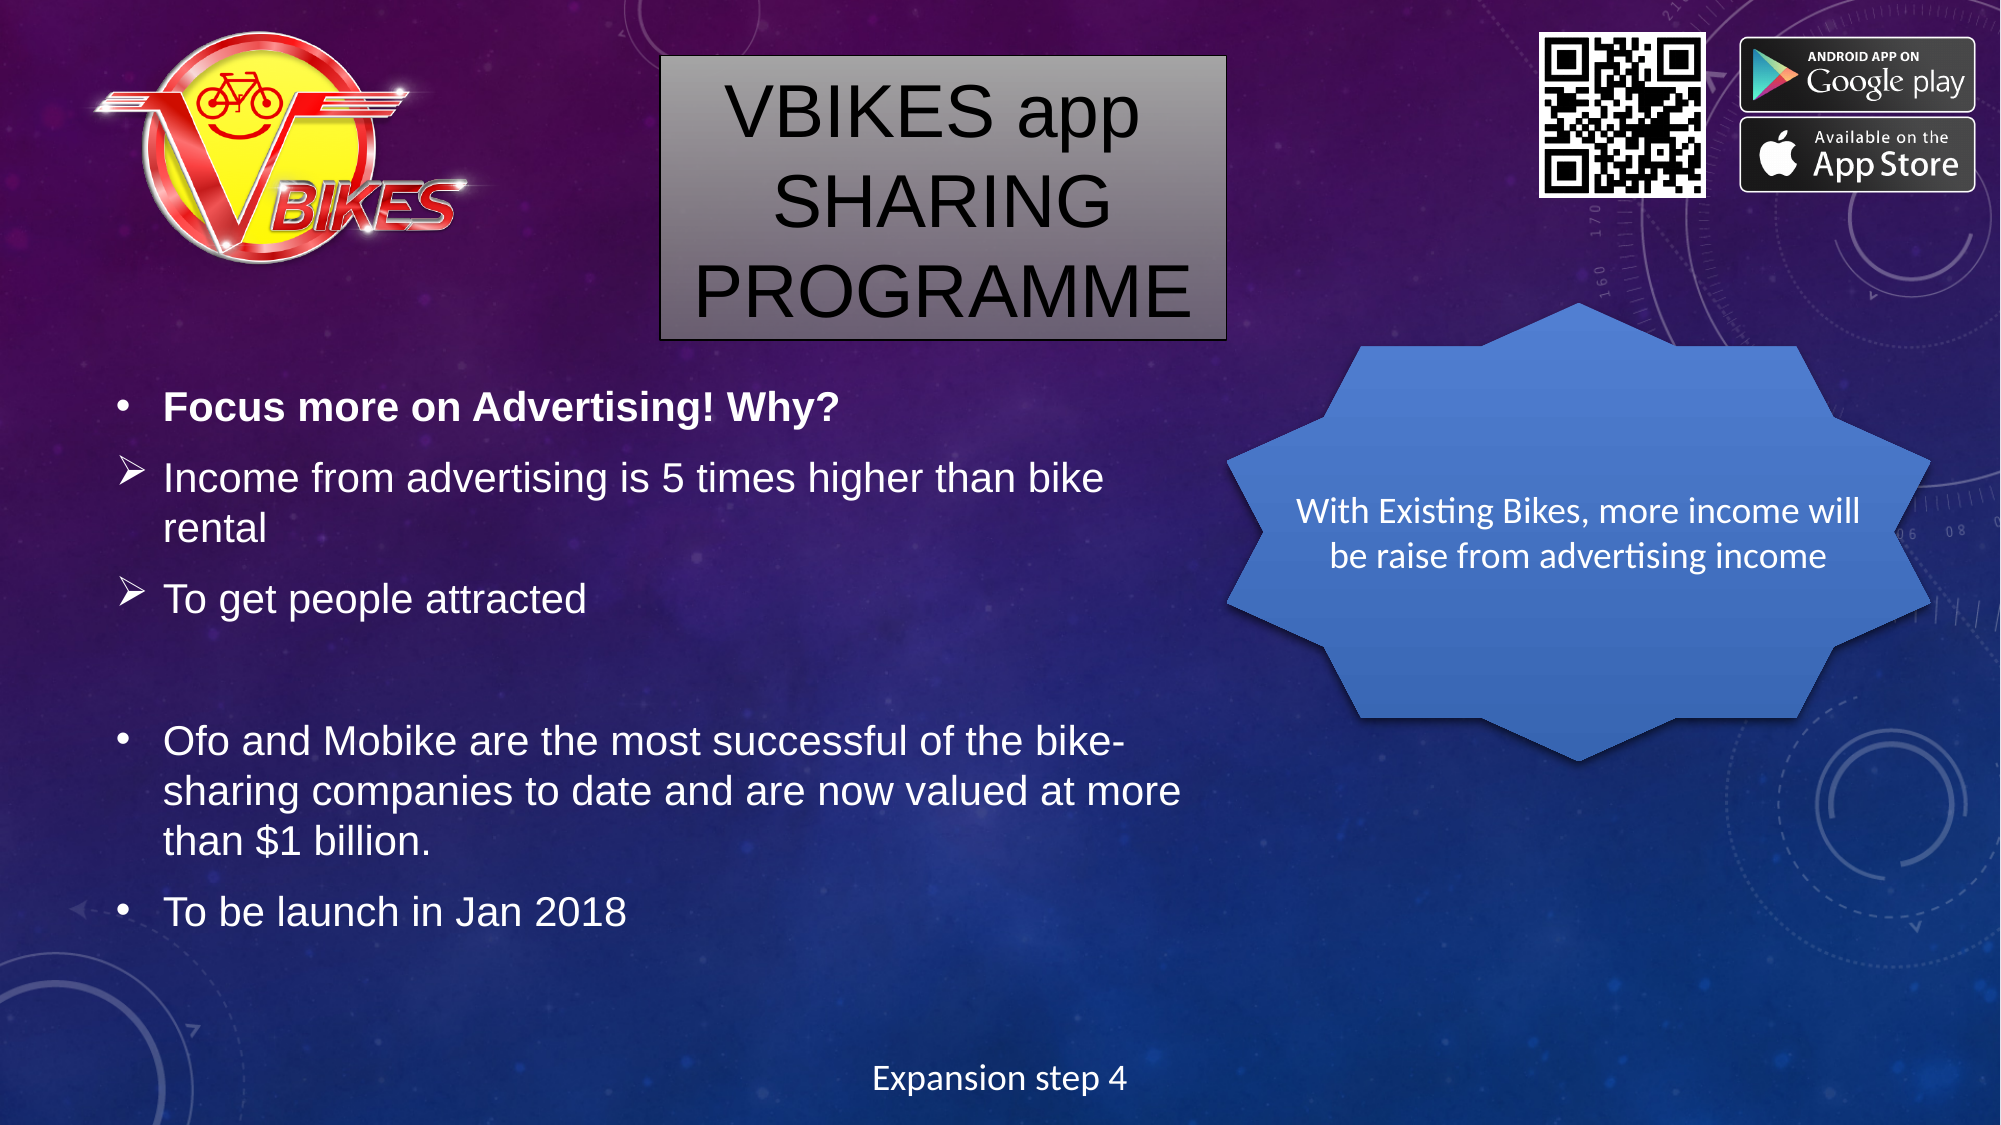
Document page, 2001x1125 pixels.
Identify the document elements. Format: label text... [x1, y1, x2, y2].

text_box Expansion step 4 [857, 1045, 1143, 1106]
text_box [1226, 302, 1931, 762]
list Focus more on Advertising! Why? Income from advertising is 5 times higher than bike rental To get people attracted Ofo and Mobike are the most successful of the bike-sharing companies to date and are now valued at more than $1 billion. To be launch in Jan 2018 [100, 373, 1227, 1013]
text_box VBIKES app SHARING PROGRAMME [659, 55, 1227, 341]
picture [0, 0, 2001, 1125]
text_box With Existing Bikes, more income will be raise from advertising income [1275, 479, 1883, 584]
